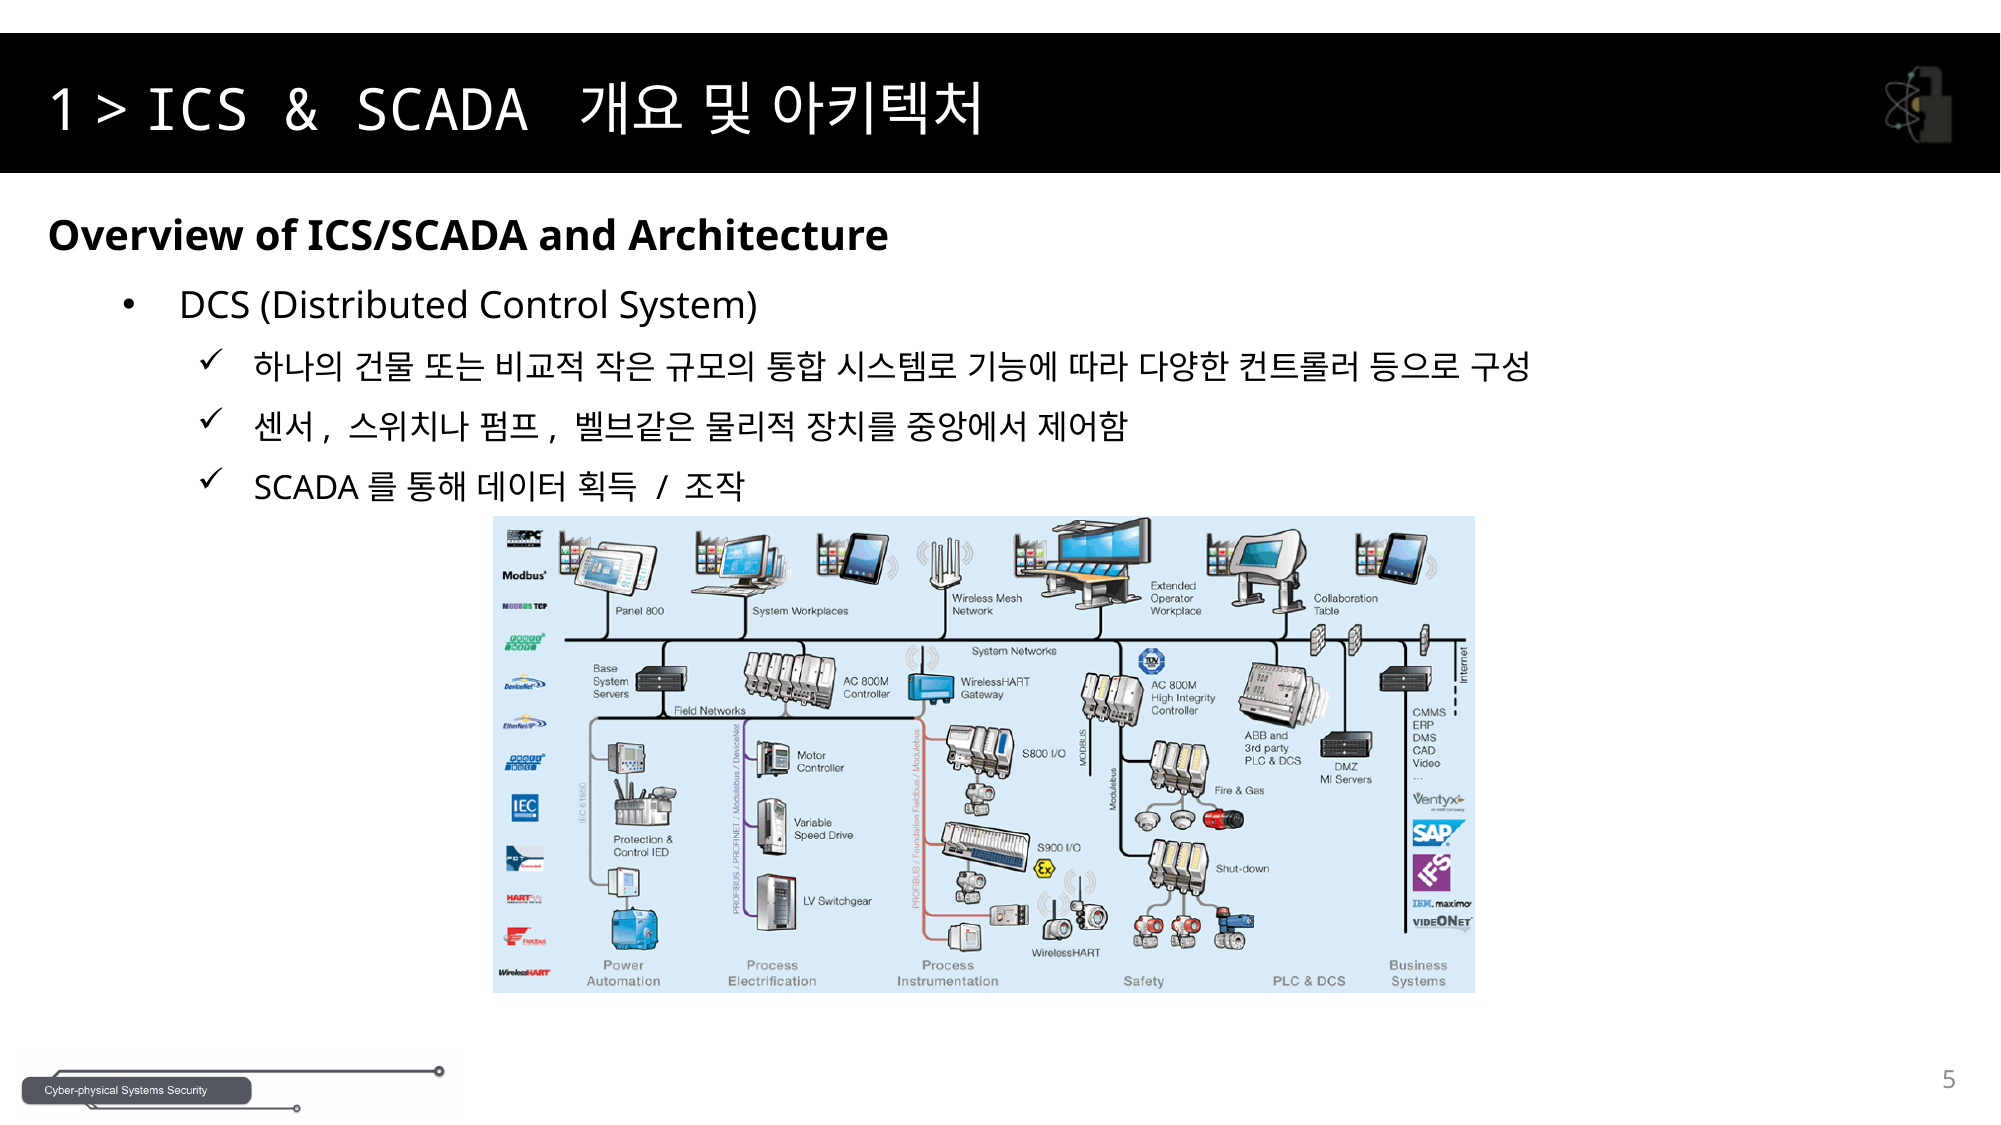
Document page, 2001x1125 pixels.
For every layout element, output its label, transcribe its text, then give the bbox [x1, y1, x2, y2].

text_box 1 > ICS & SCADA 개요 및 아키텍처 [32, 64, 1392, 201]
picture [1870, 56, 1972, 155]
text_box Overview of ICS/SCADA and Architecture DCS (Distributed Control System) 하나의 건물 또는 비교적 작은 규모의 통합 시스템로 기능에 따라 다양한 컨트롤러 등으로 구성 센서, 스위치나 펌프, 벨브같은 물리적 장치를 중앙에서 제어함 SCADA를 통해 데이터 획득 / 조작 [32, 201, 1837, 514]
slide_number 5 [1521, 1050, 1972, 1111]
picture [12, 1046, 463, 1122]
picture [493, 516, 1475, 993]
